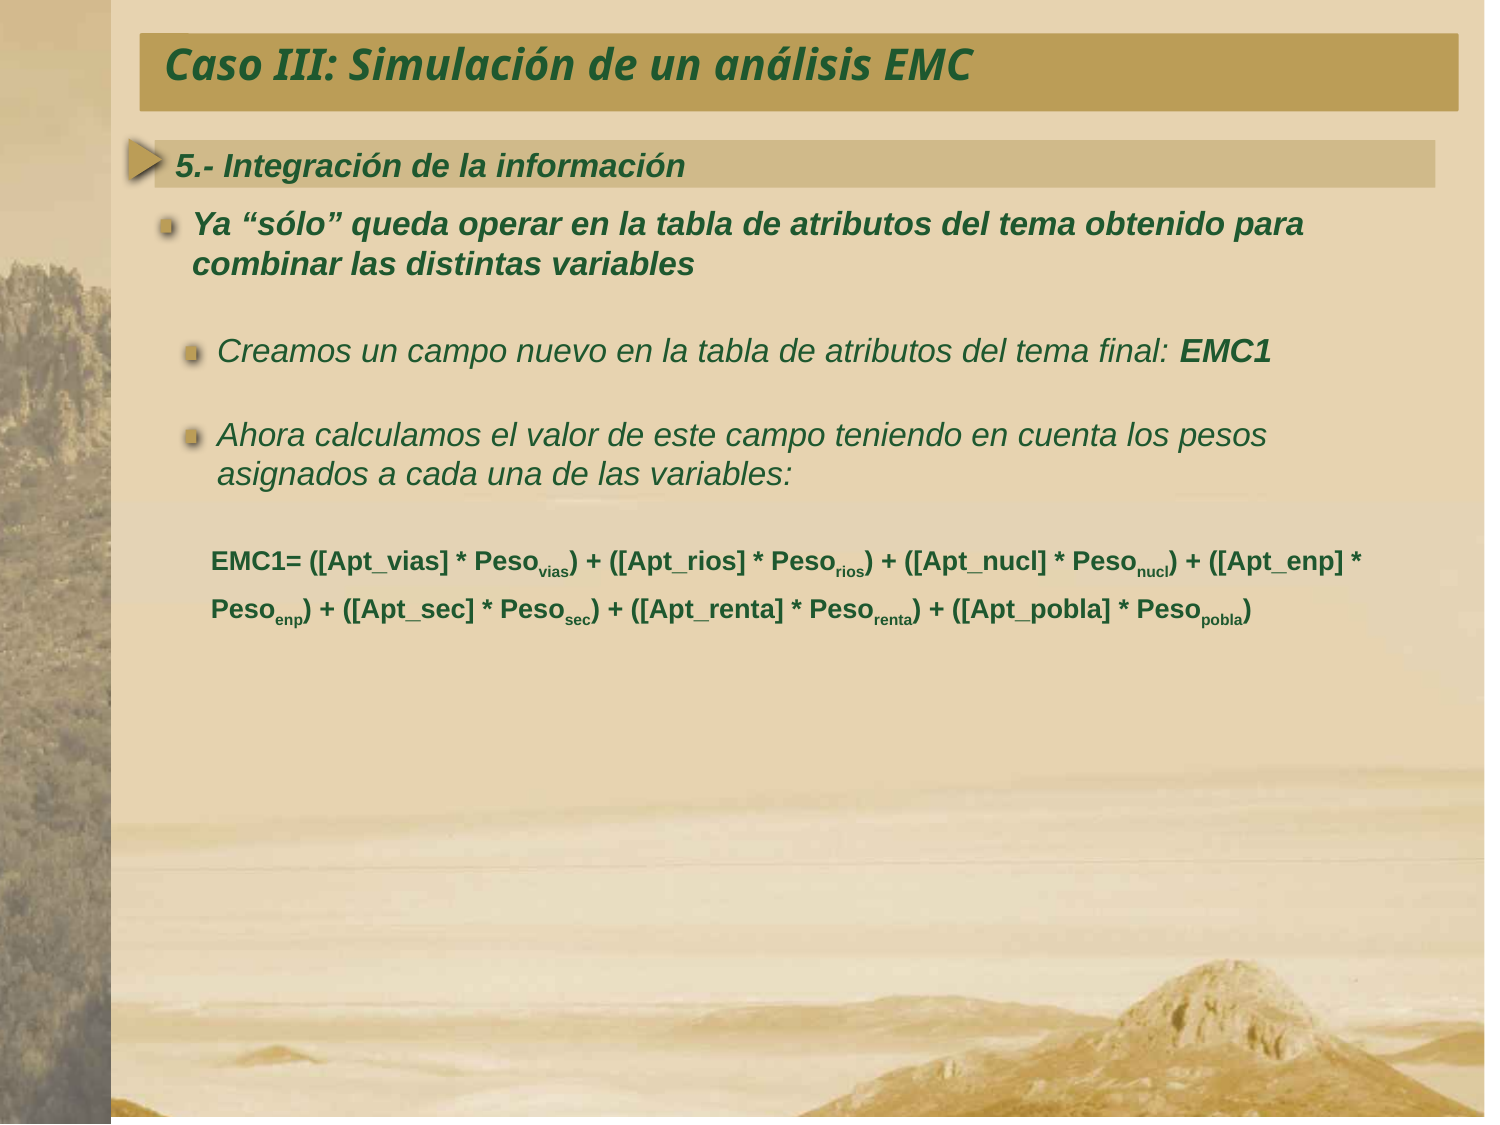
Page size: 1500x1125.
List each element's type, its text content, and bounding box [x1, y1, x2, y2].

text_box Caso III: Simulación de un análisis EMC [149, 28, 1444, 97]
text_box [185, 404, 1436, 501]
text_box EMC1= ([Apt_vias] * Pesovias) + ([Apt_rios] * Pesorios) + ([Apt_nucl] * Pesonucl) + ([Apt_enp] * Pesoenp) + ([Apt_sec] * Pesosec) + ([Apt_renta] * Pesorenta) + ([Apt_pobla] * Pesopobla) [195, 525, 1396, 625]
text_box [160, 200, 1411, 291]
picture [0, 0, 1485, 1124]
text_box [128, 136, 1436, 192]
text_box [185, 321, 1436, 378]
